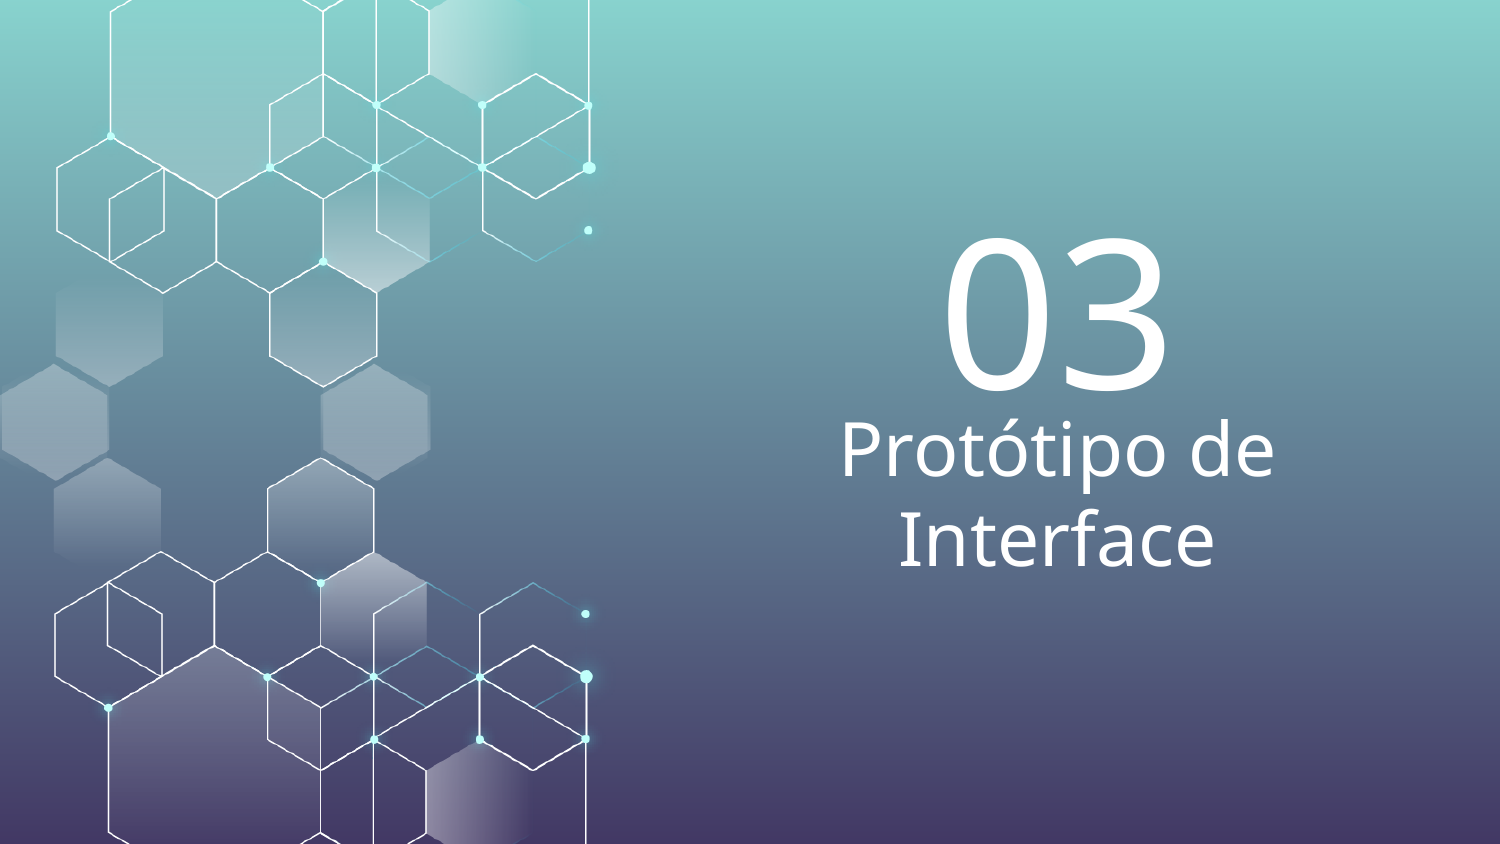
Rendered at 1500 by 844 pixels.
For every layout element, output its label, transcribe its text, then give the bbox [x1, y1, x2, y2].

title 03 [704, 216, 1411, 397]
picture [0, 0, 627, 844]
title Protótipo de Interface [704, 397, 1411, 494]
